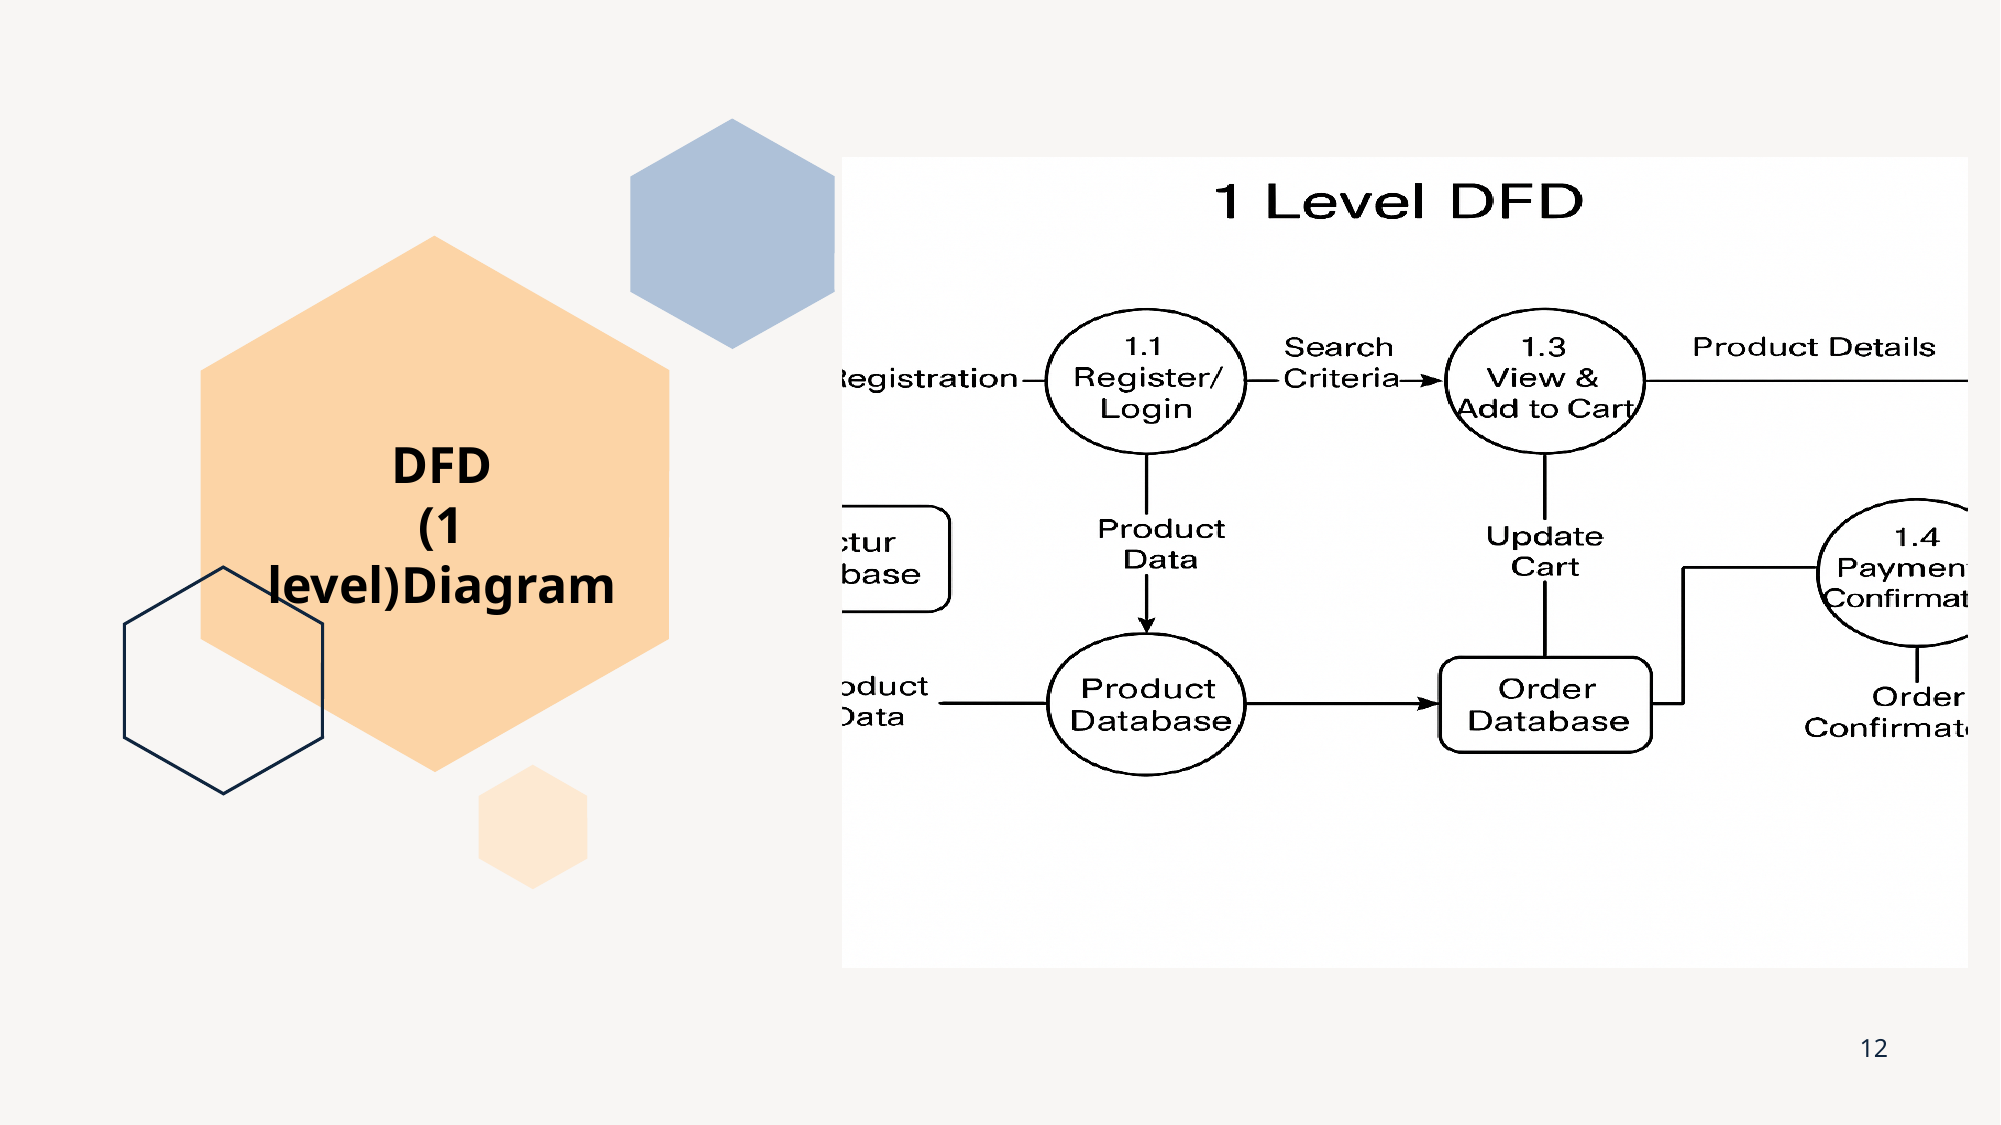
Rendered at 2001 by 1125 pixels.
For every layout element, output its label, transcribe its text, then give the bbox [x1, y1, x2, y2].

slide_number 12 [1836, 1020, 1912, 1080]
text_box DFD (1 level)Diagram [246, 426, 638, 621]
picture [842, 157, 1968, 968]
